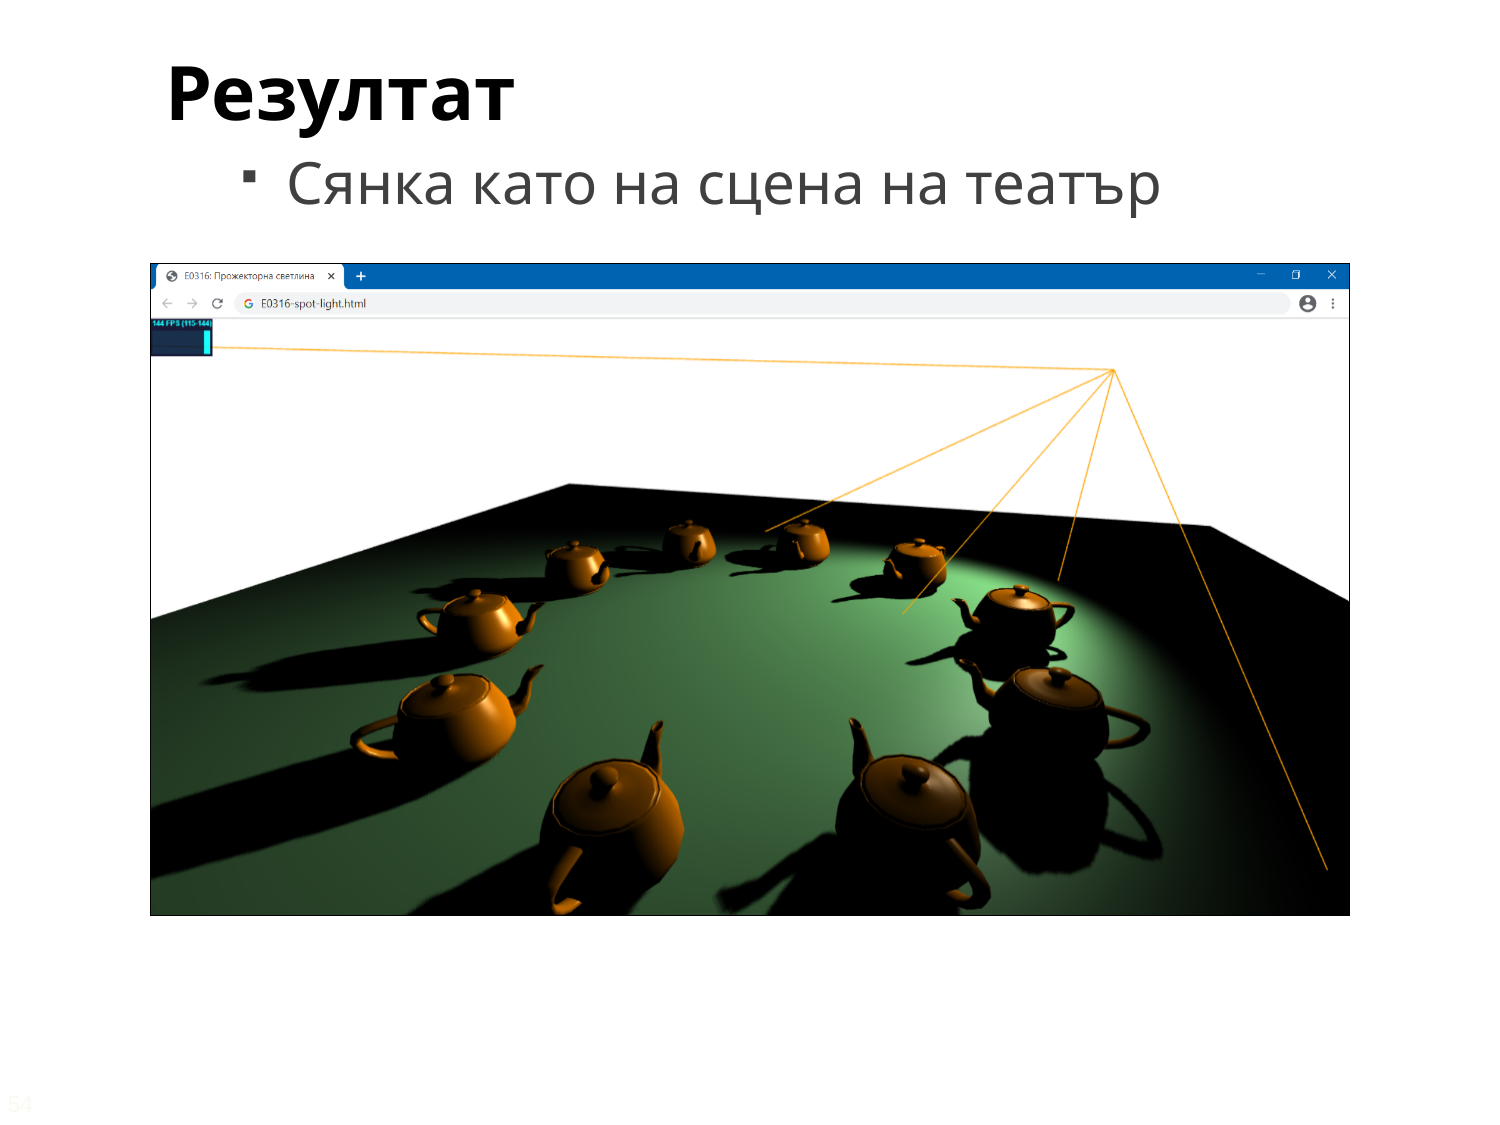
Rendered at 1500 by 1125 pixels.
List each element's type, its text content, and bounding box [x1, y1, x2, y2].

picture [149, 263, 1351, 916]
list Резултат Сянка като на сцена на театър [150, 37, 1488, 1113]
